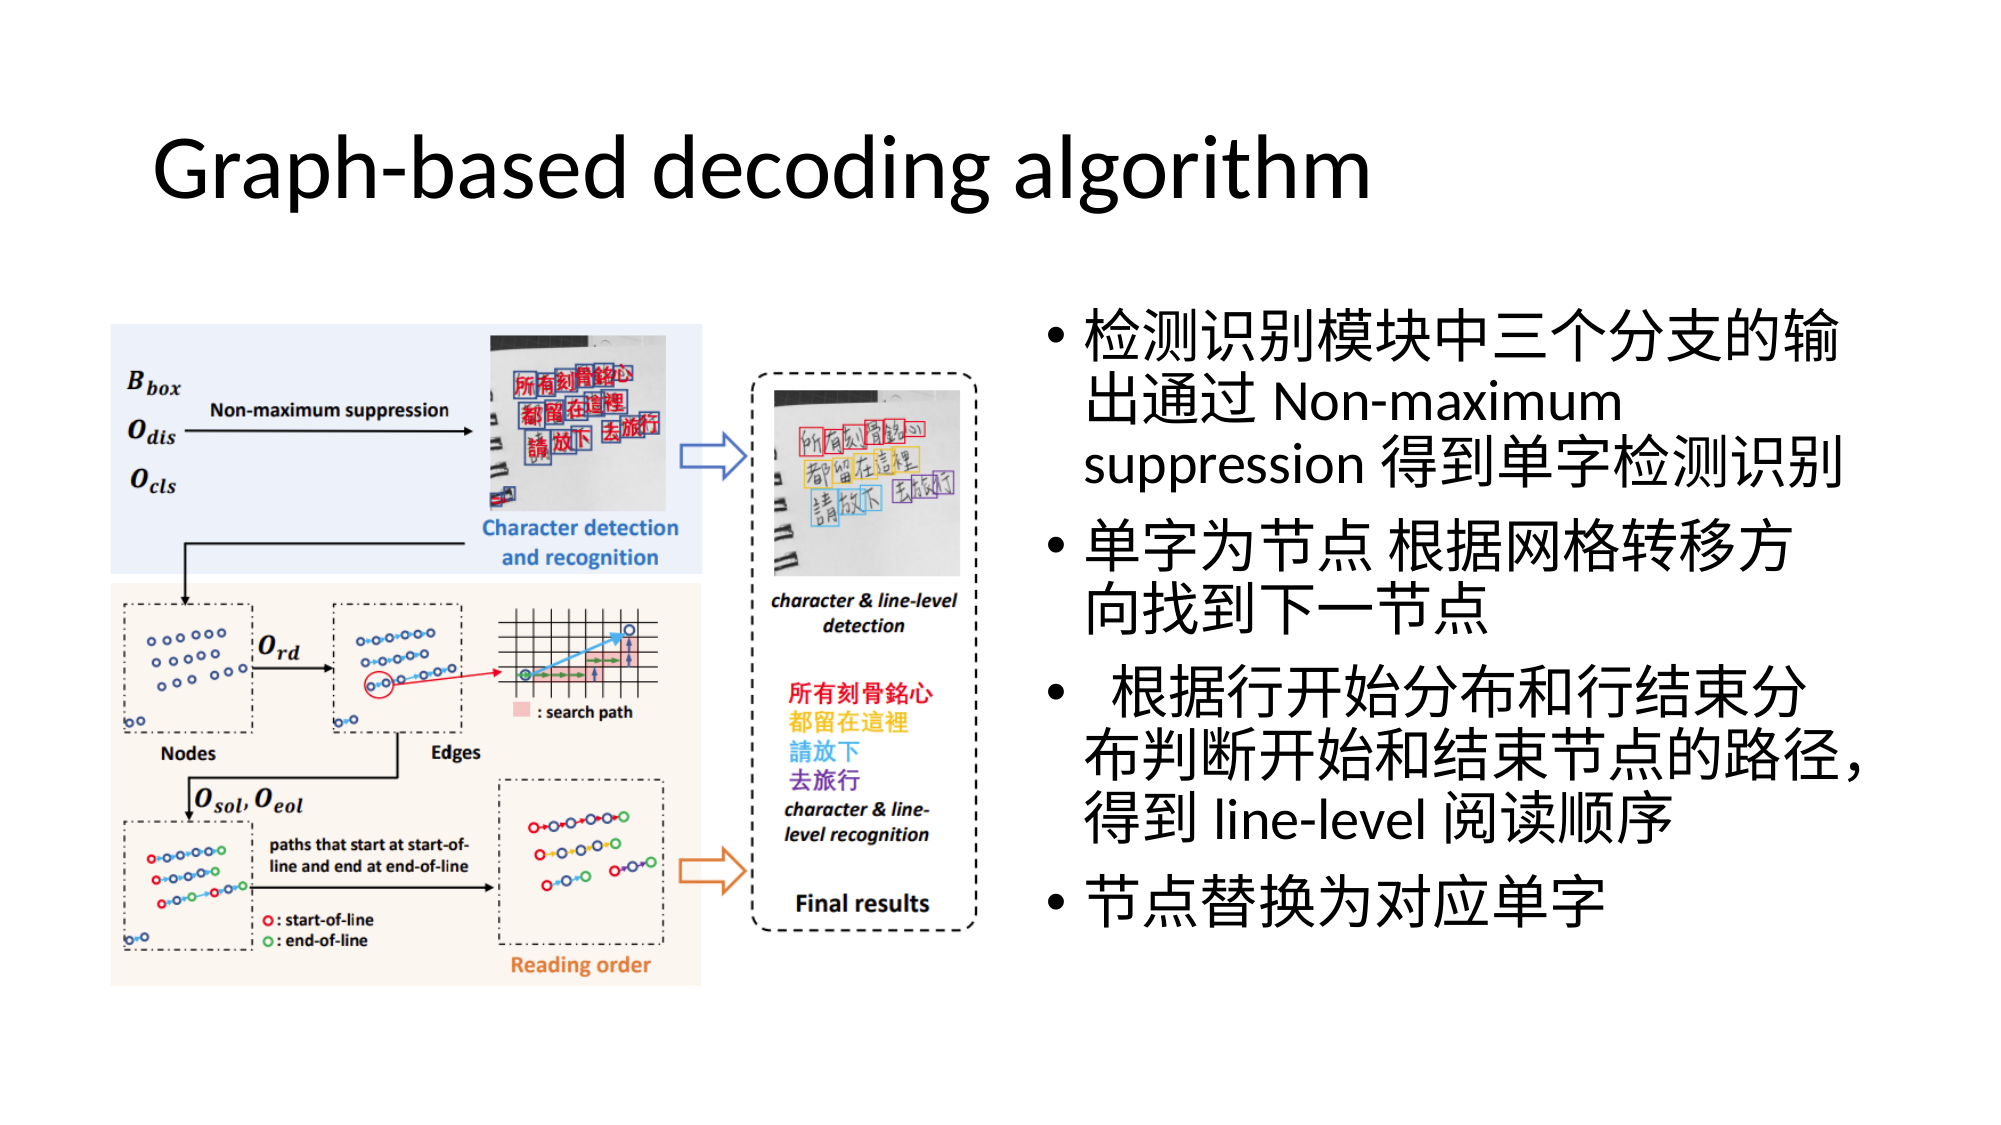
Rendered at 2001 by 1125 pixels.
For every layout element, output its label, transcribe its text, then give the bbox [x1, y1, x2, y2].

title Graph-based decoding algorithm [137, 59, 1863, 278]
list 检测识别模块中三个分支的输出通过Non-maximum suppression得到单字检测识别 单字为节点 根据网格转移方向找到下一节点 根据行开始分布和行结束分布判断开始和结束节点的路径，得到line-level阅读顺序 节点替换为对应单字 [1030, 299, 1863, 1014]
picture [79, 298, 1001, 995]
